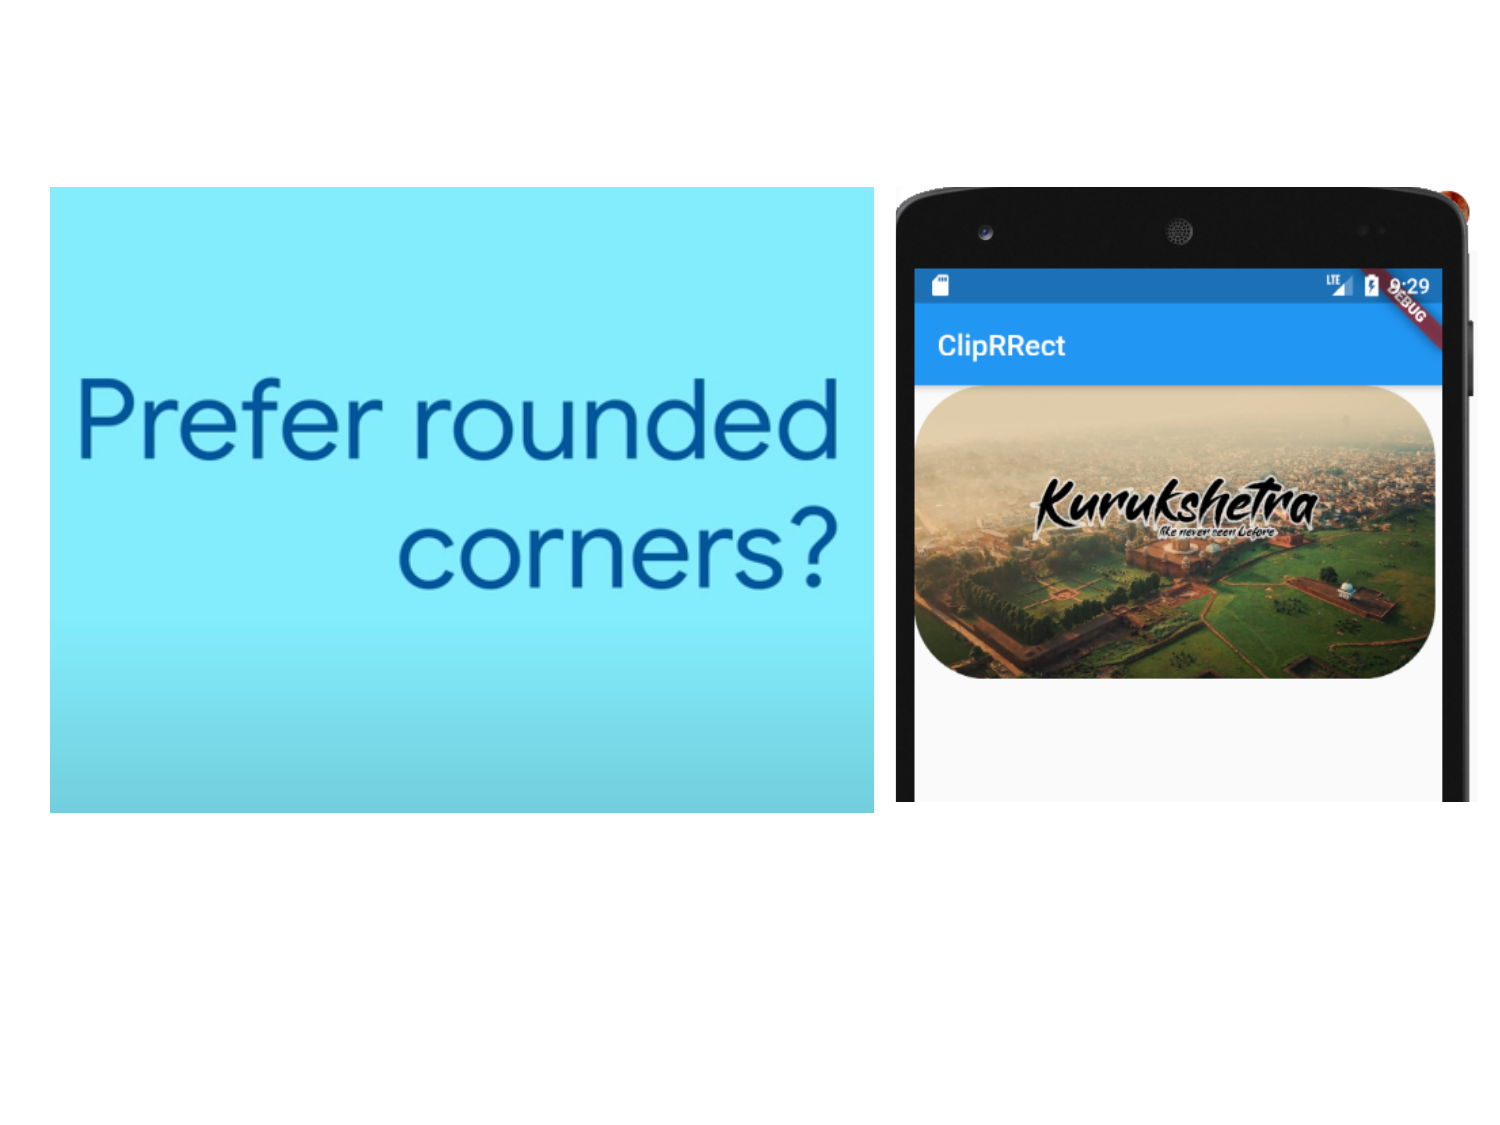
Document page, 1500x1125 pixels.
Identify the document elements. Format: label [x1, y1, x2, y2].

picture [895, 187, 1478, 802]
picture [49, 187, 875, 813]
